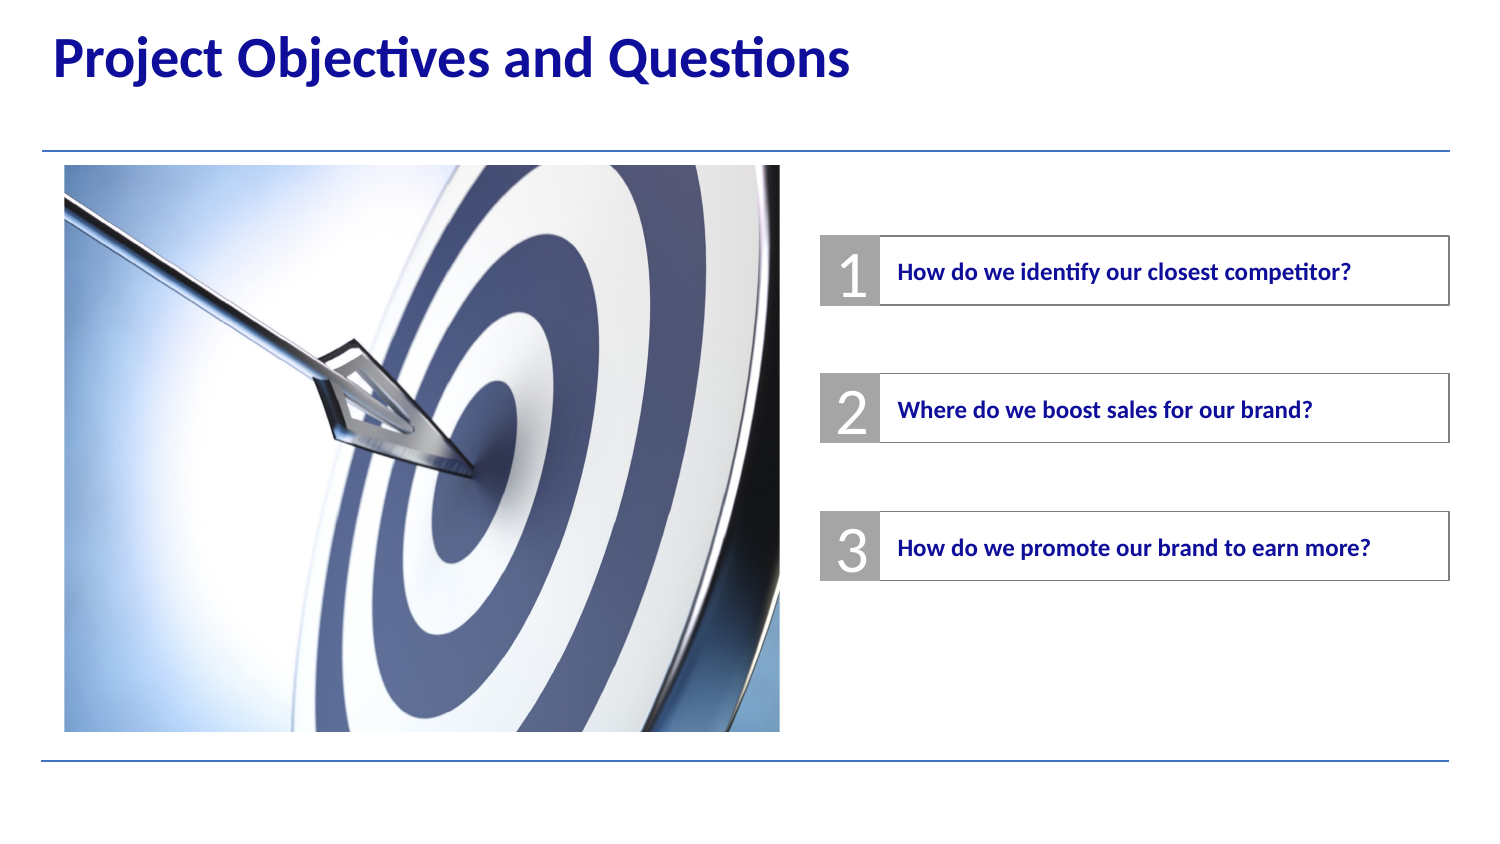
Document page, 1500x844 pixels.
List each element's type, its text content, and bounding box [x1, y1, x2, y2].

text_box 1 [820, 235, 880, 305]
text_box 2 [820, 373, 880, 443]
text_box How do we promote our brand to earn more? [880, 511, 1449, 581]
picture [64, 165, 780, 732]
text_box How do we identify our closest competitor? [880, 235, 1449, 305]
text_box 3 [820, 511, 880, 581]
title Project Objectives and Questions [38, 12, 1436, 113]
text_box Where do we boost sales for our brand? [880, 373, 1449, 443]
